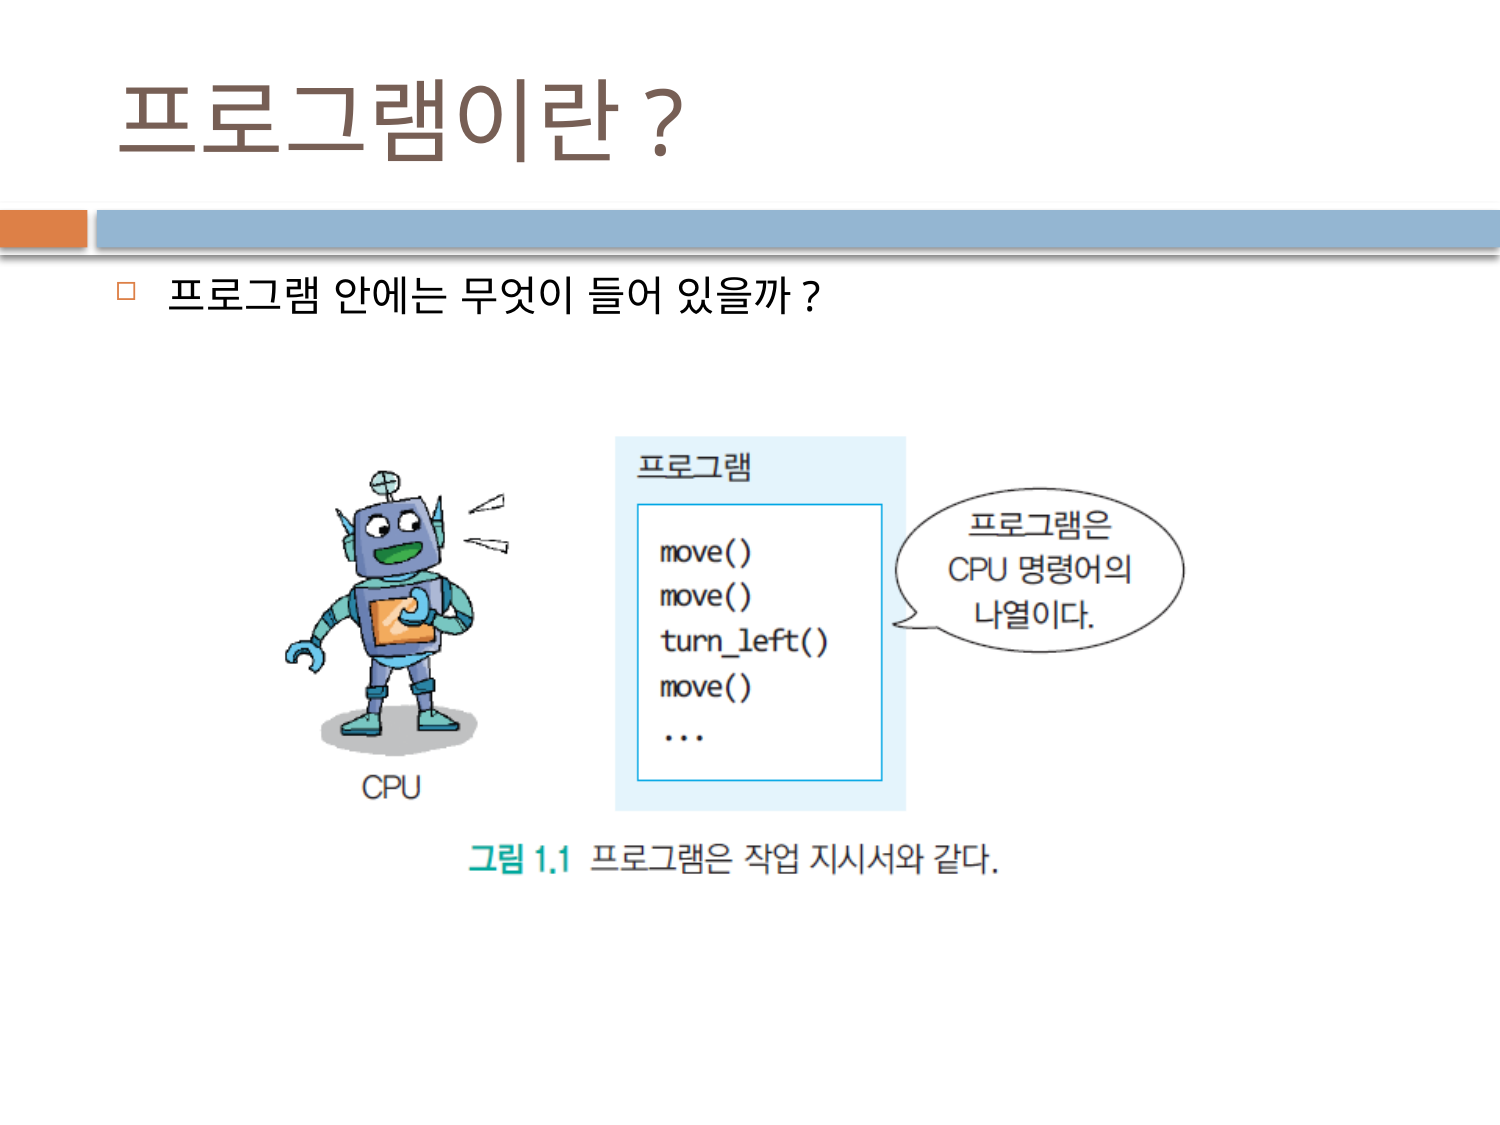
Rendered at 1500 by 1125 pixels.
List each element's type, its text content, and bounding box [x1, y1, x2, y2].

picture [248, 388, 1255, 921]
title 프로그램이란? [100, 37, 1438, 200]
list 프로그램 안에는 무엇이 들어 있을까? [100, 262, 1438, 1000]
